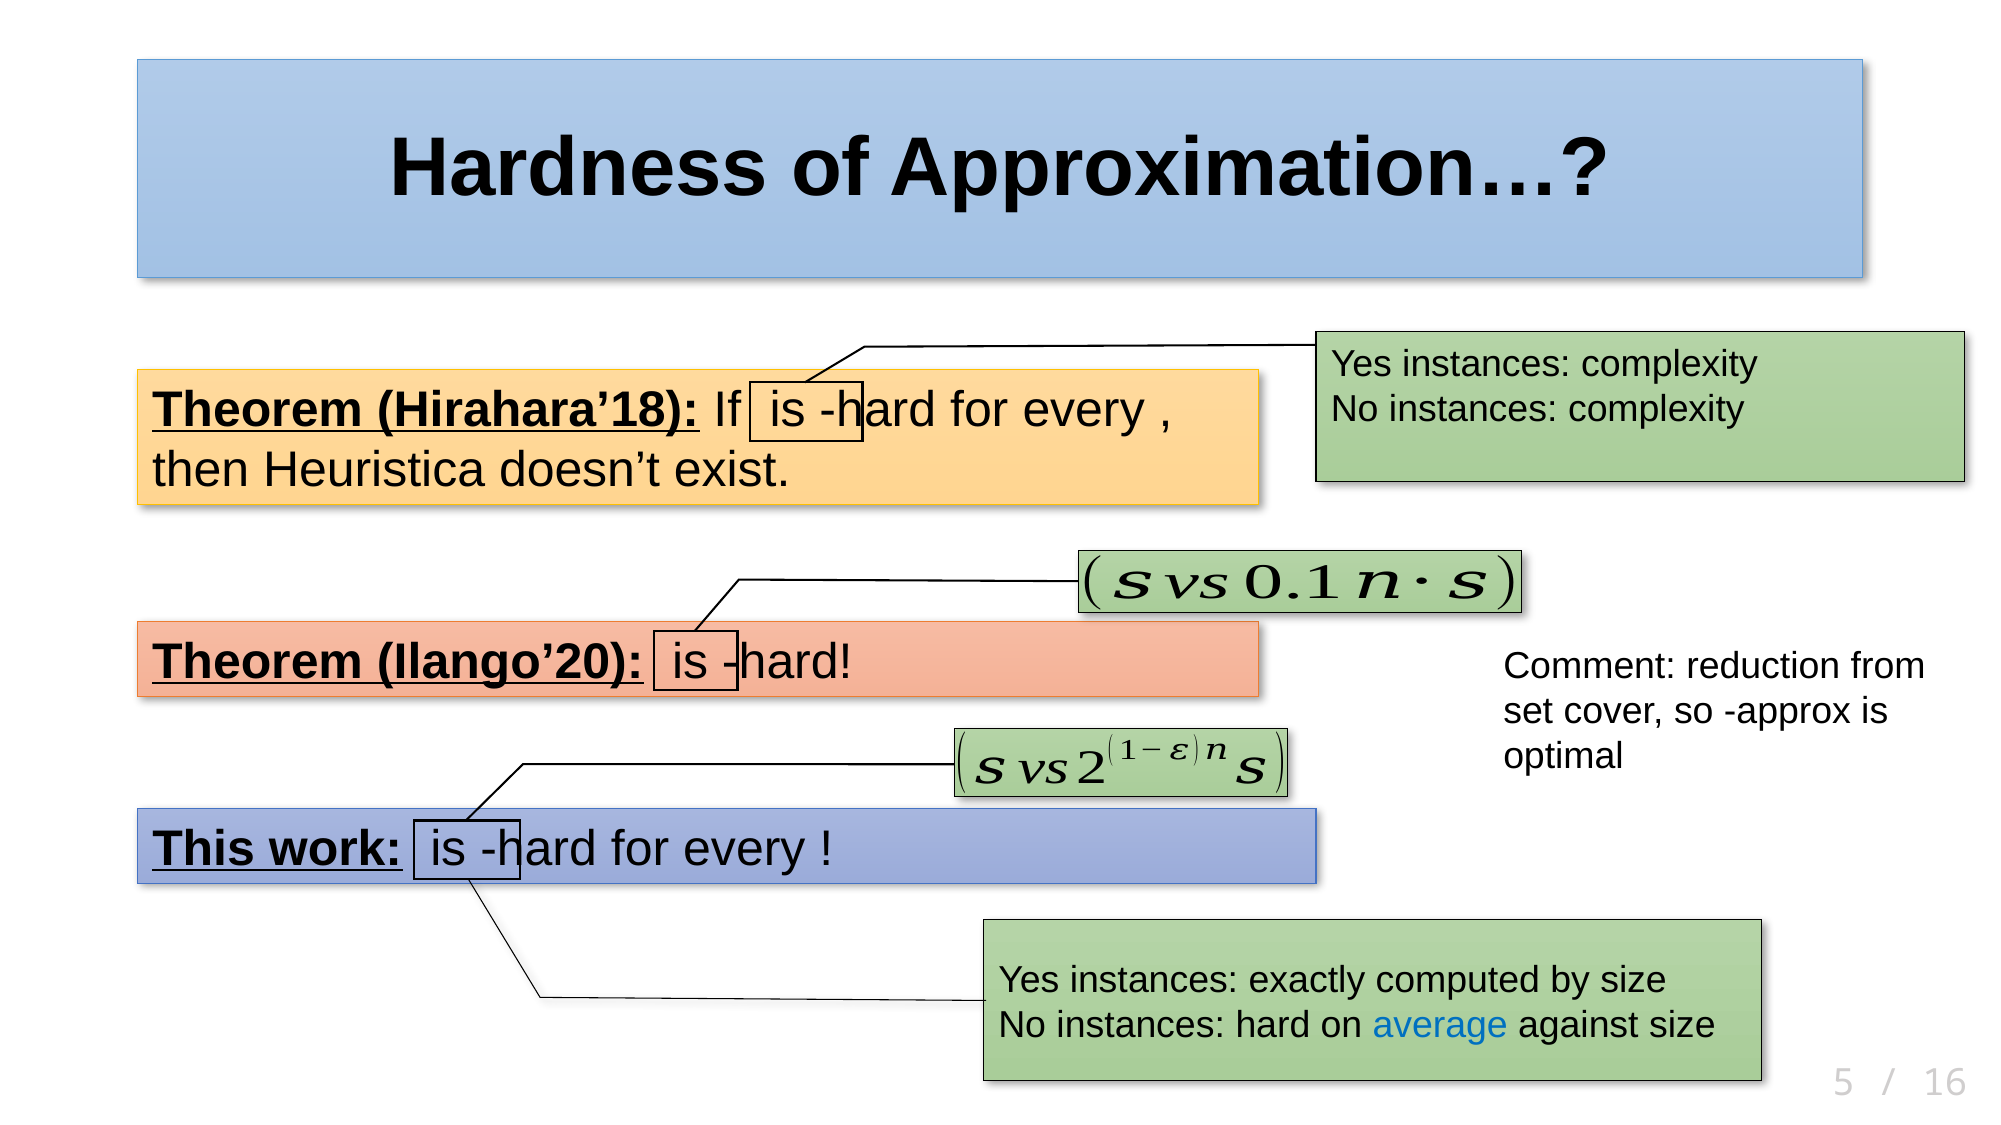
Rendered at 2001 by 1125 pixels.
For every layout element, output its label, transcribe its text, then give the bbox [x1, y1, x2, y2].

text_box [653, 551, 1522, 690]
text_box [749, 331, 1965, 494]
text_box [414, 728, 1288, 880]
text_box 5 / 16 [1794, 1050, 2000, 1110]
title Hardness of Approximation…? [137, 59, 1863, 278]
